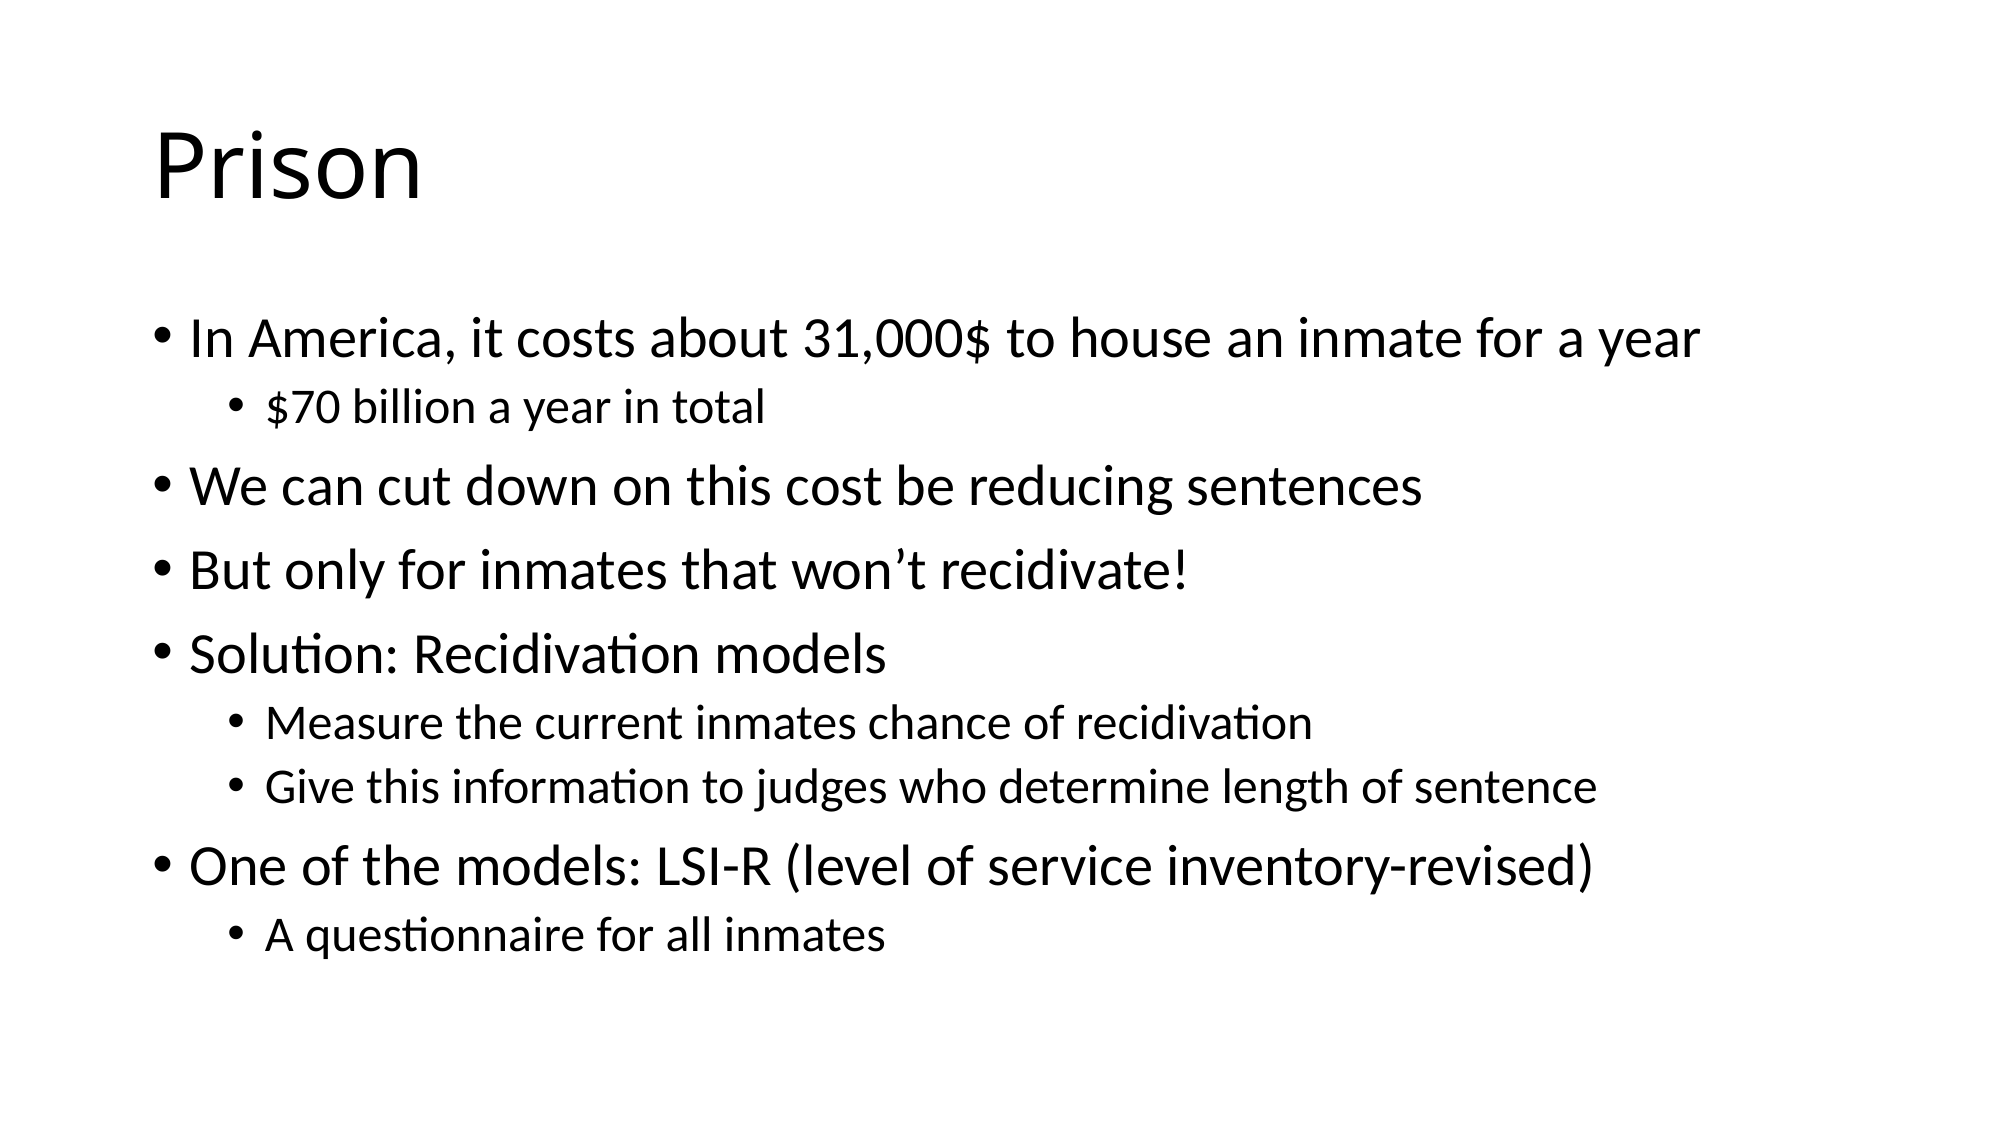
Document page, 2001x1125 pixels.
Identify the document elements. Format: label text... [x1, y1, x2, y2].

list In America, it costs about 31,000$ to house an inmate for a year $70 billion a year in total We can cut down on this cost be reducing sentences But only for inmates that won’t recidivate! Solution: Recidivation models Measure the current inmates chance of recidivation Give this information to judges who determine length of sentence One of the models: LSI-R (level of service inventory-revised) A questionnaire for all inmates [137, 299, 1863, 1014]
title Prison [137, 59, 1863, 278]
